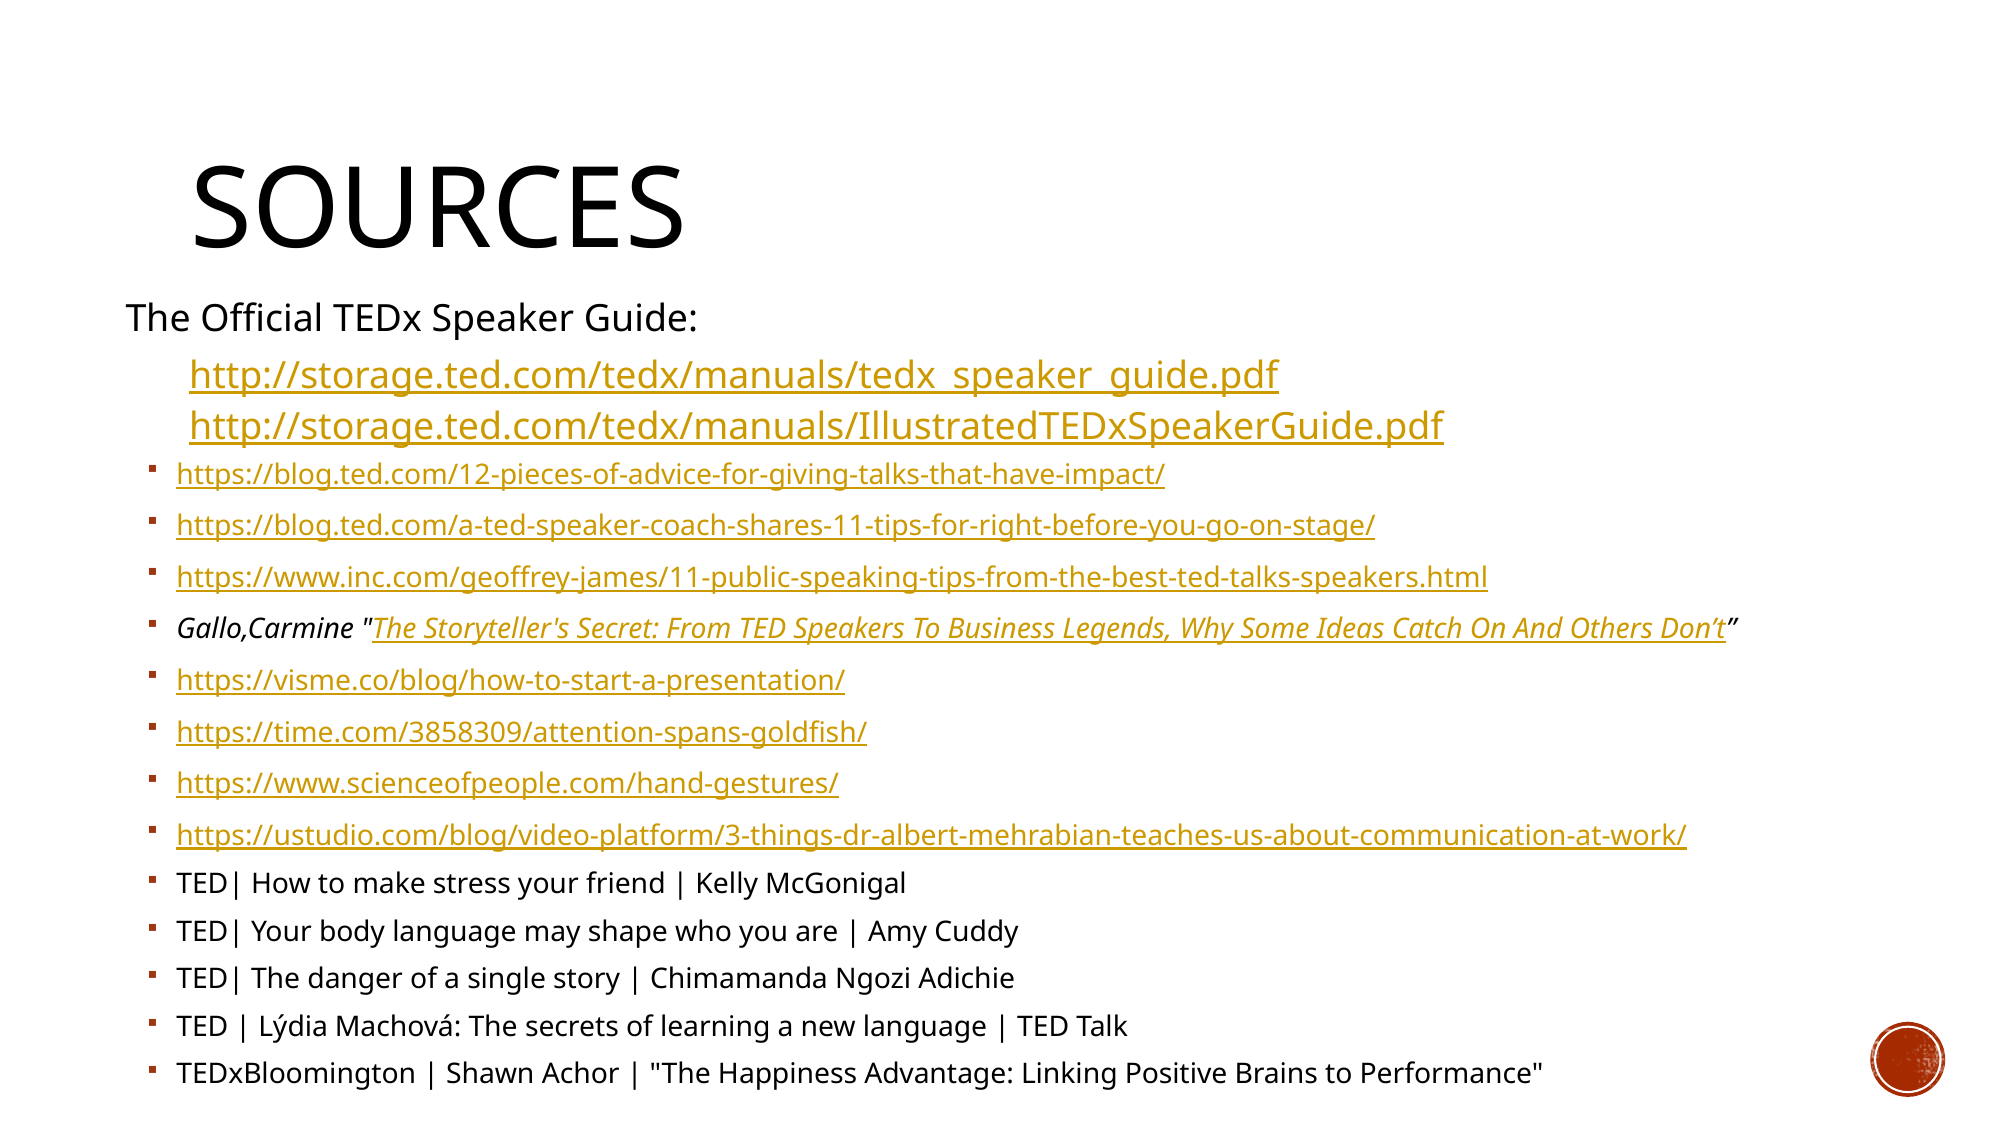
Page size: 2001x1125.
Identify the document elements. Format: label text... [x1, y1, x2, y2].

list https://blog.ted.com/12-pieces-of-advice-for-giving-talks-that-have-impact/ https://blog.ted.com/a-ted-speaker-coach-shares-11-tips-for-right-before-you-go-on-stage/ https://www.inc.com/geoffrey-james/11-public-speaking-tips-from-the-best-ted-talks-speakers.html Gallo,Carmine "The Storyteller's Secret: From TED Speakers To Business Legends, Why Some Ideas Catch On And Others Don’t” https://visme.co/blog/how-to-start-a-presentation/ https://time.com/3858309/attention-spans-goldfish/ https://www.scienceofpeople.com/hand-gestures/ https://ustudio.com/blog/video-platform/3-things-dr-albert-mehrabian-teaches-us-about-communication-at-work/ TED| How to make stress your friend | Kelly McGonigal TED| Your body language may shape who you are | Amy Cuddy TED| The danger of a single story | Chimamanda Ngozi Adichie TED | Lýdia Machová: The secrets of learning a new language | TED Talk TEDxBloomington | Shawn Achor | "The Happiness Advantage: Linking Positive Brains to Performance" [132, 449, 1782, 1114]
text_box http://storage.ted.com/tedx/manuals/tedx_speaker_guide.pdf http://storage.ted.com/tedx/manuals/IllustratedTEDxSpeakerGuide.pdf [174, 343, 1616, 551]
title Sources [175, 79, 1826, 344]
text_box The Official TEDx Speaker Guide: [110, 286, 714, 347]
